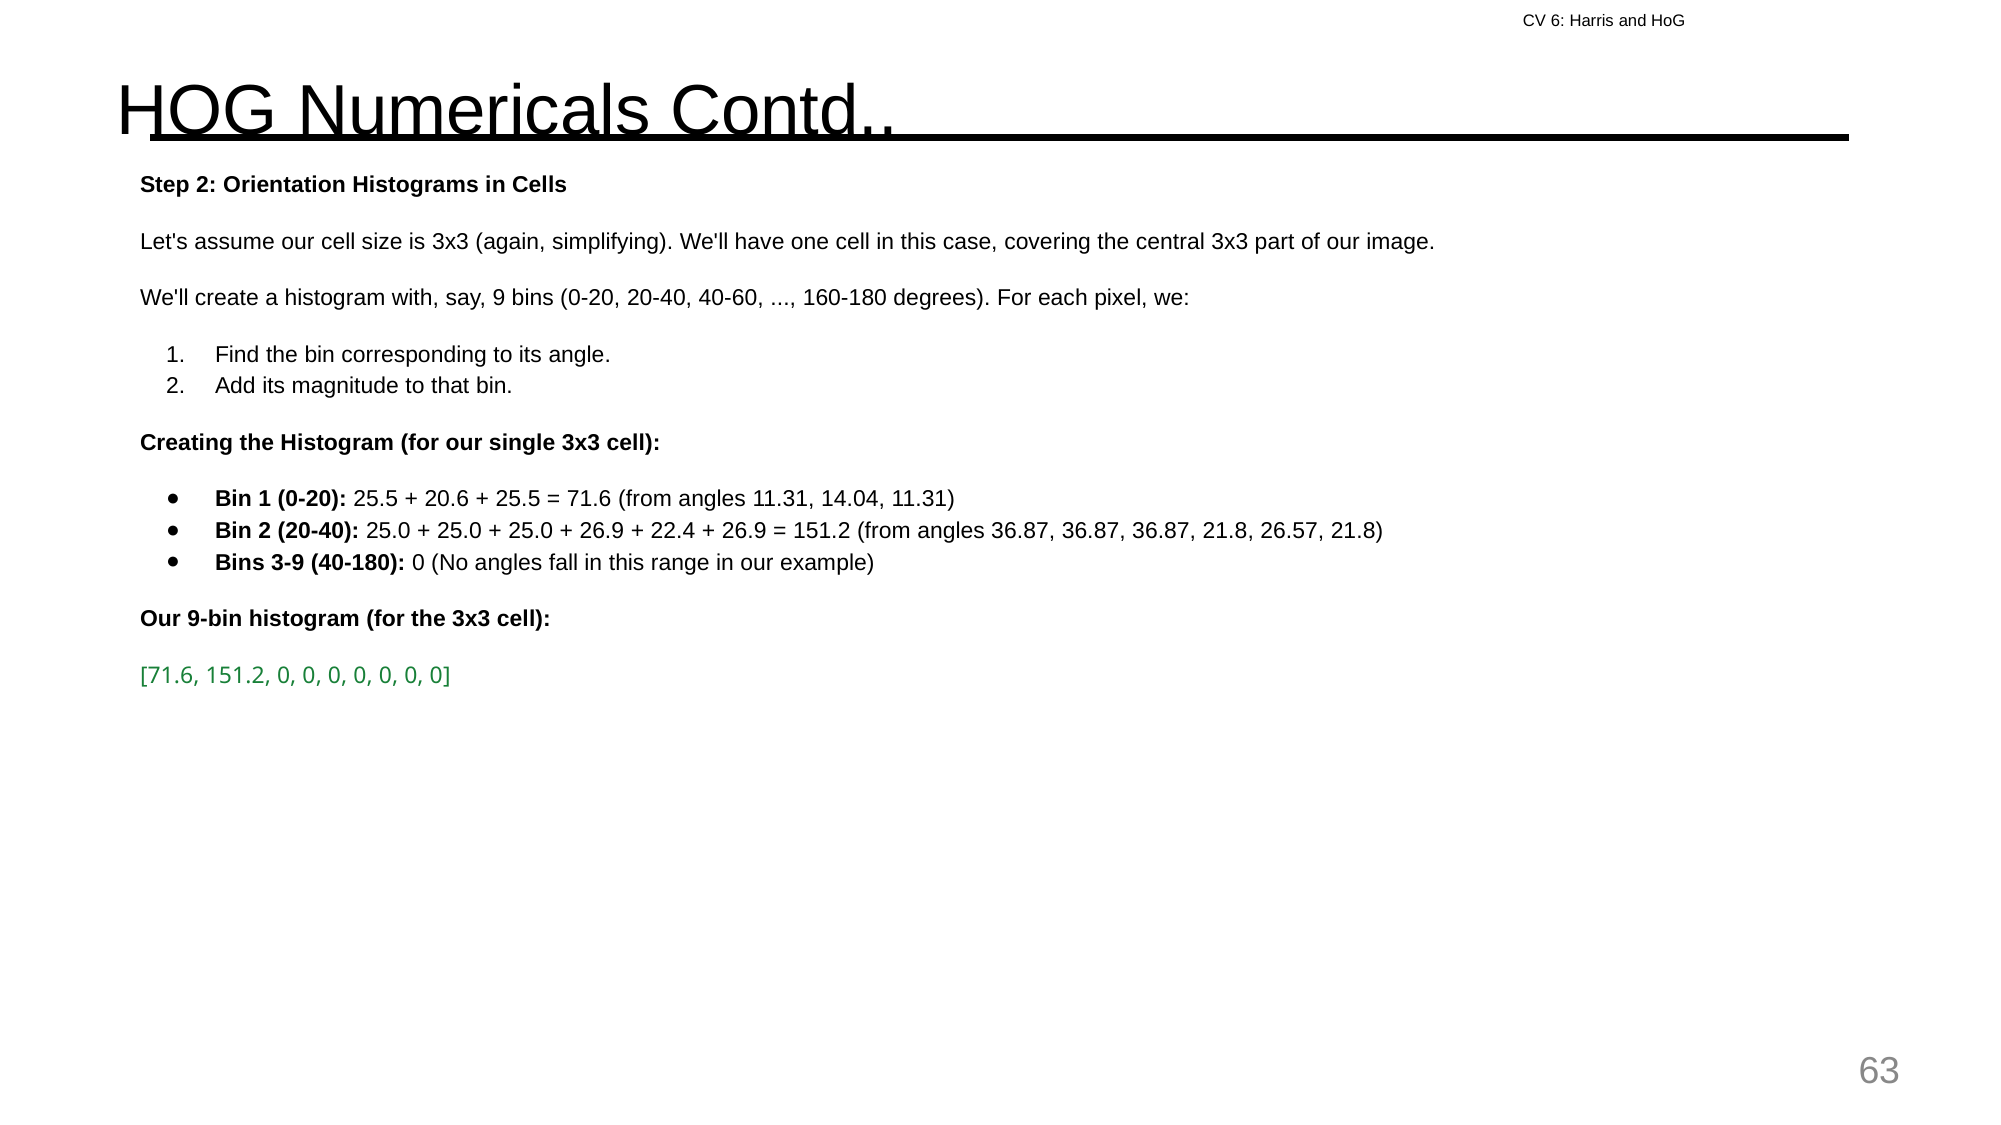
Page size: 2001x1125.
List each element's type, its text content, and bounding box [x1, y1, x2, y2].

text_box Step 2: Orientation Histograms in Cells Let's assume our cell size is 3x3 (again, simplifying). We'll have one cell in this case, covering the central 3x3 part of our image. We'll create a histogram with, say, 9 bins (0-20, 20-40, 40-60, ..., 160-180 degrees). For each pixel, we: Find the bin corresponding to its angle. Add its magnitude to that bin. Creating the Histogram (for our single 3x3 cell): Bin 1 (0-20): 25.5 + 20.6 + 25.5 = 71.6 (from angles 11.31, 14.04, 11.31) Bin 2 (20-40): 25.0 + 25.0 + 25.0 + 26.9 + 22.4 + 26.9 = 151.2 (from angles 36.87, 36.87, 36.87, 21.8, 26.57, 21.8) Bins 3-9 (40-180): 0 (No angles fall in this range in our example) Our 9-bin histogram (for the 3x3 cell): [71.6, 151.2, 0, 0, 0, 0, 0, 0, 0] [124, 150, 1876, 760]
slide_number 63 [1440, 1046, 1900, 1125]
title HOG Numericals Contd.. [116, 0, 1394, 168]
